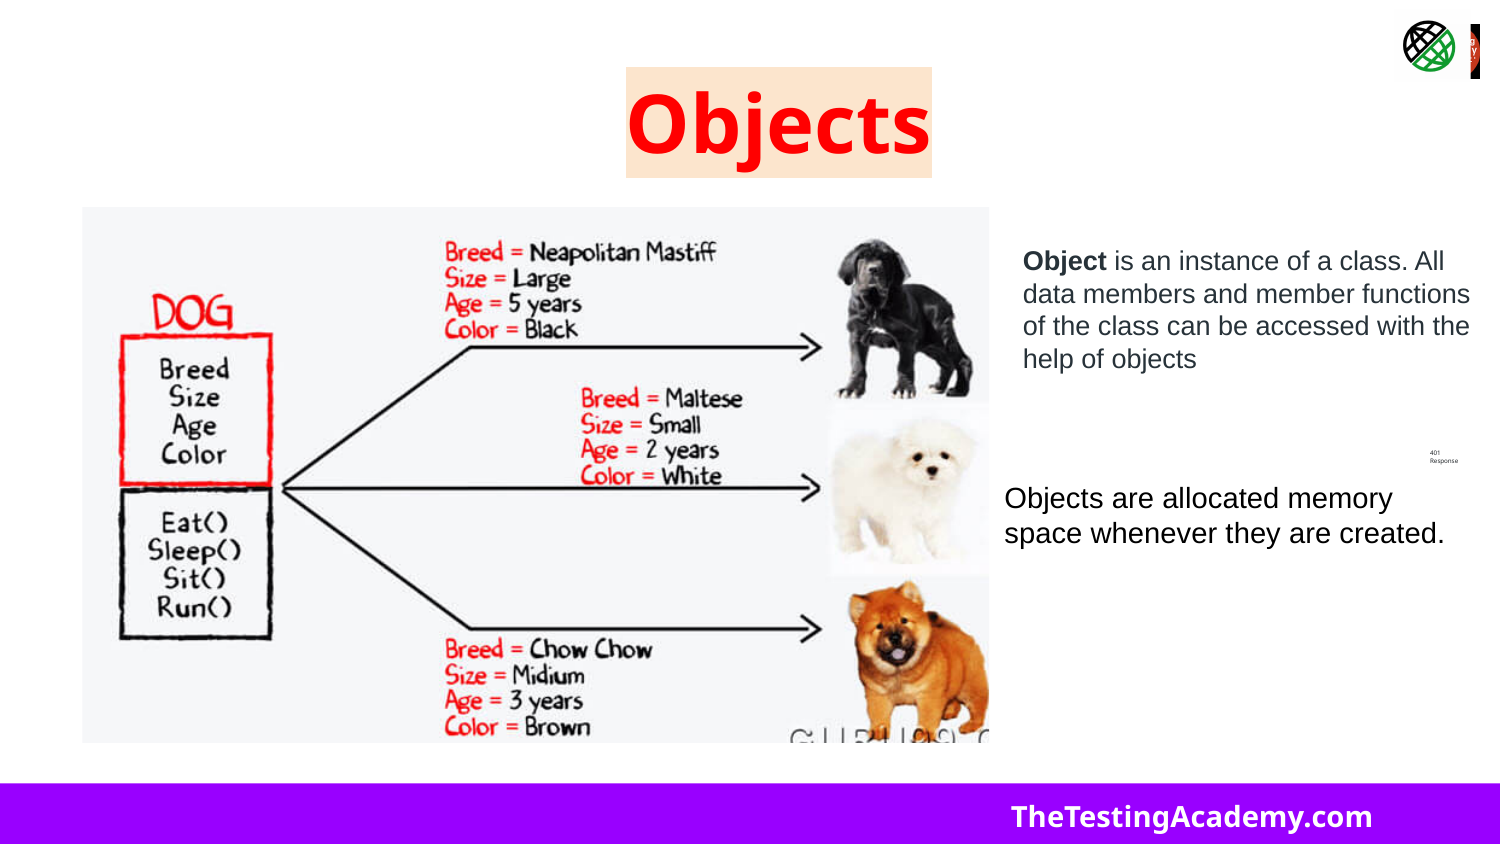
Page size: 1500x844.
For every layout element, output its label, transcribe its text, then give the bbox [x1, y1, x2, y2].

picture [1393, 9, 1480, 82]
text_box 401 Response [1415, 432, 1478, 464]
picture [82, 206, 990, 743]
text_box Object is an instance of a class. All data members and member functions of the class can be accessed with the help of objects [1007, 228, 1500, 389]
text_box Objects are allocated memory space whenever they are created. [994, 464, 1482, 565]
text_box Objects [143, 57, 1340, 186]
